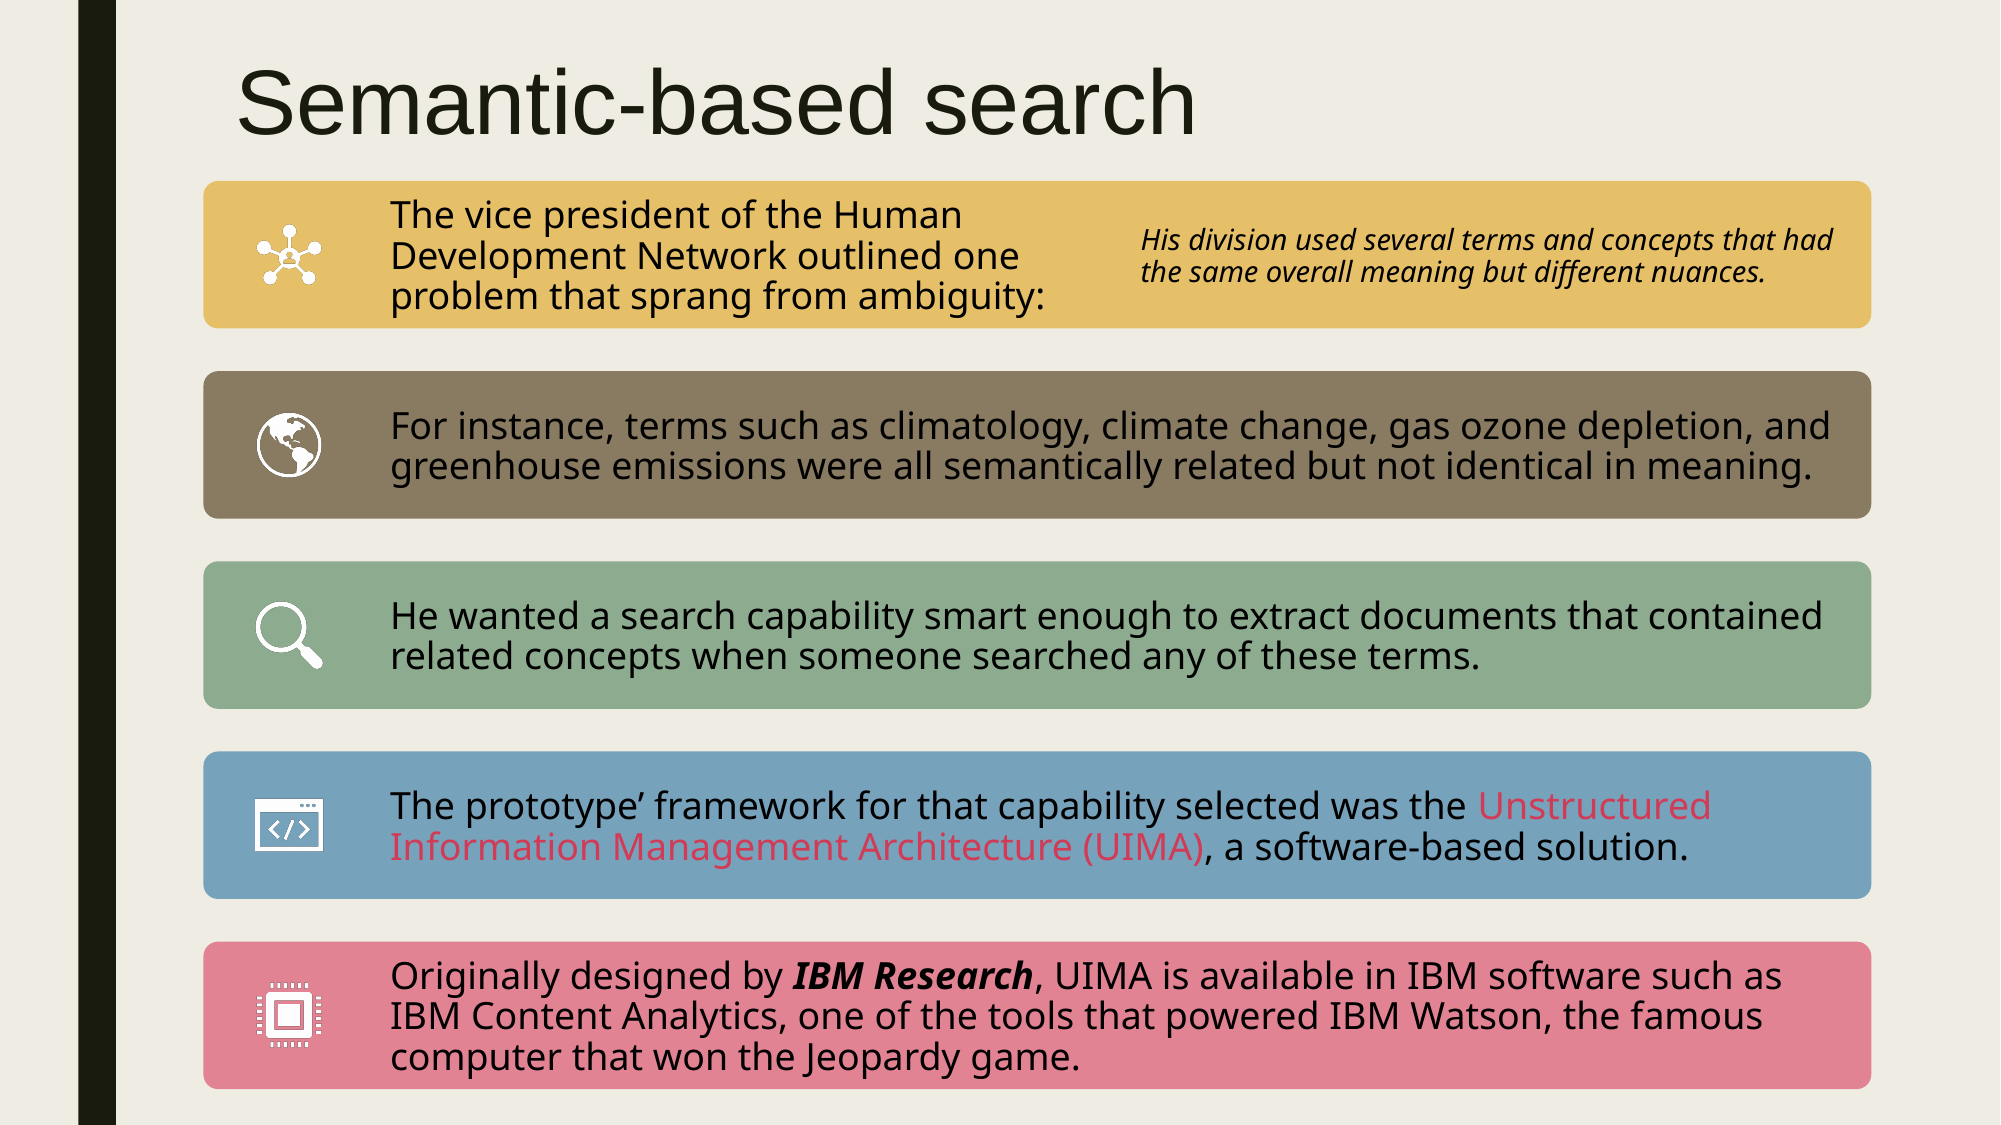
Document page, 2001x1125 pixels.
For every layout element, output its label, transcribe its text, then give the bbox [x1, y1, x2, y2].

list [203, 179, 1872, 1095]
title Semantic-based search [108, 29, 1327, 180]
